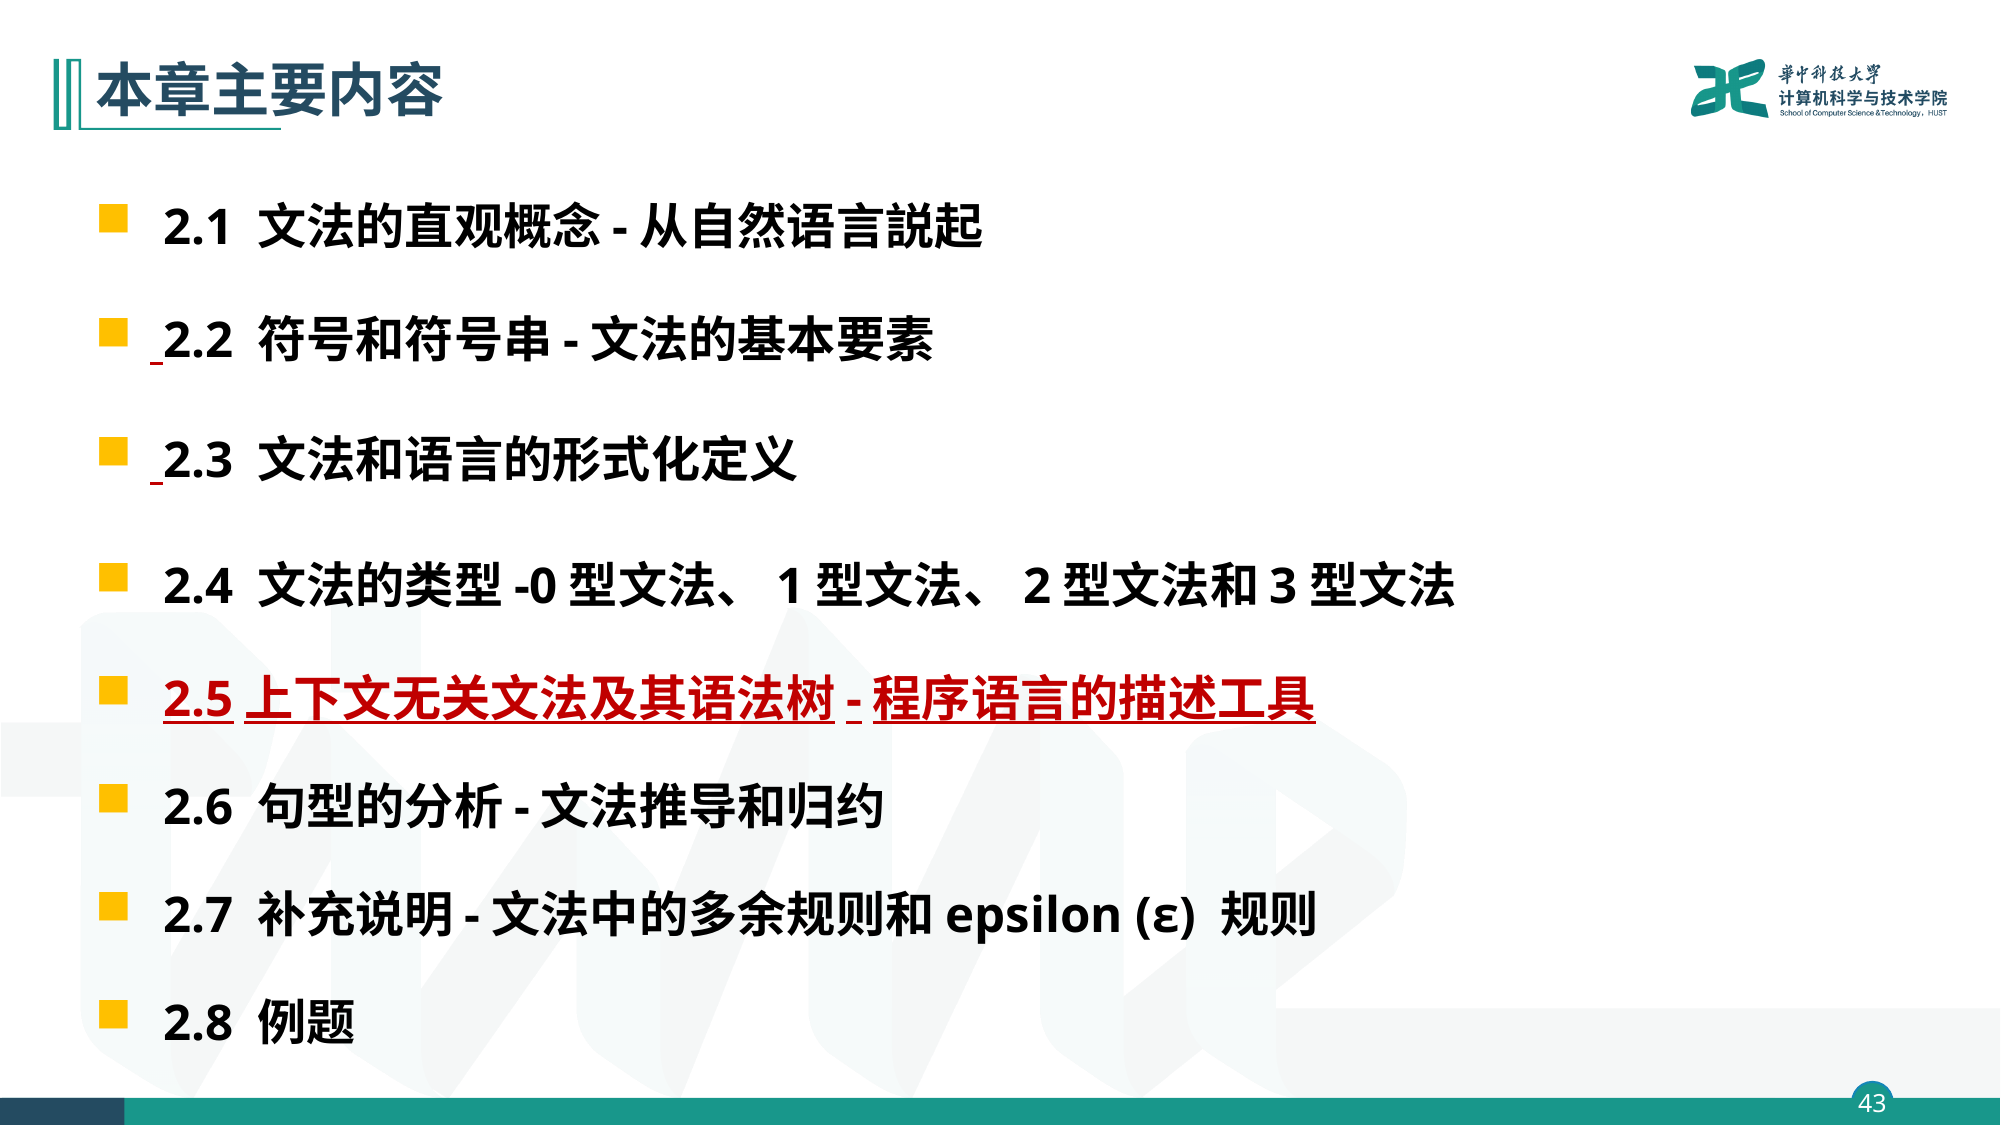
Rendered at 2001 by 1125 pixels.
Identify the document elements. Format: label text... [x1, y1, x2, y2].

title 本章主要内容 [80, 42, 1805, 144]
picture [1805, 59, 1947, 118]
list 2.1 文法的直观概念-从自然语言説起 2.2 符号和符号串-文法的基本要素 2.3 文法和语言的形式化定义 2.4 文法的类型-0型文法、1型文法、2型文法和3型文法 2.5上下文无关文法及其语法树-程序语言的描述工具 2.6 句型的分析-文法推导和归约 2.7 补充说明-文法中的多余规则和epsilon (ε) 规则 2.8 例题 [80, 157, 1890, 1066]
